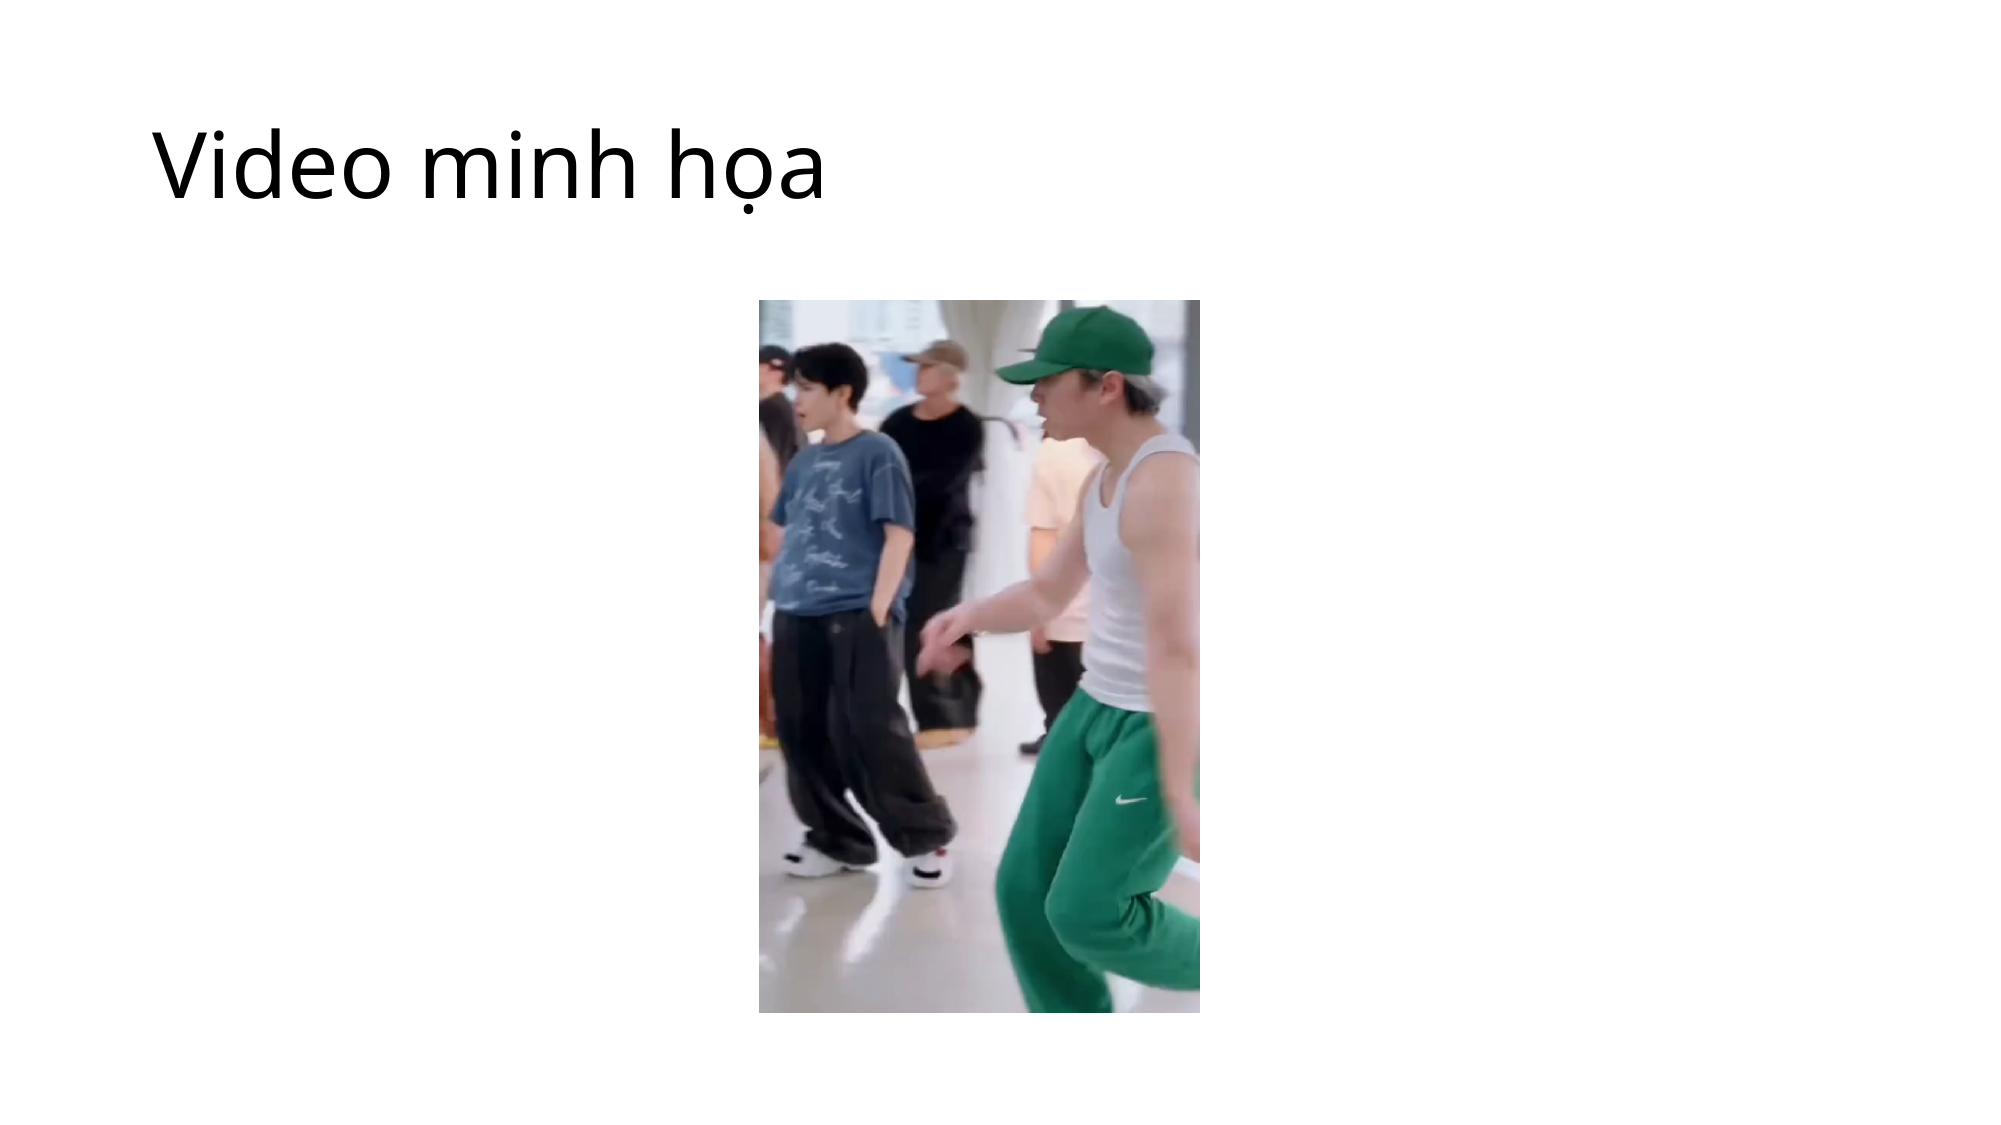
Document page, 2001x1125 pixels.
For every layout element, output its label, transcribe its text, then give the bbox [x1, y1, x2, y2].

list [757, 298, 1202, 1014]
title Video minh họa [137, 59, 1863, 278]
